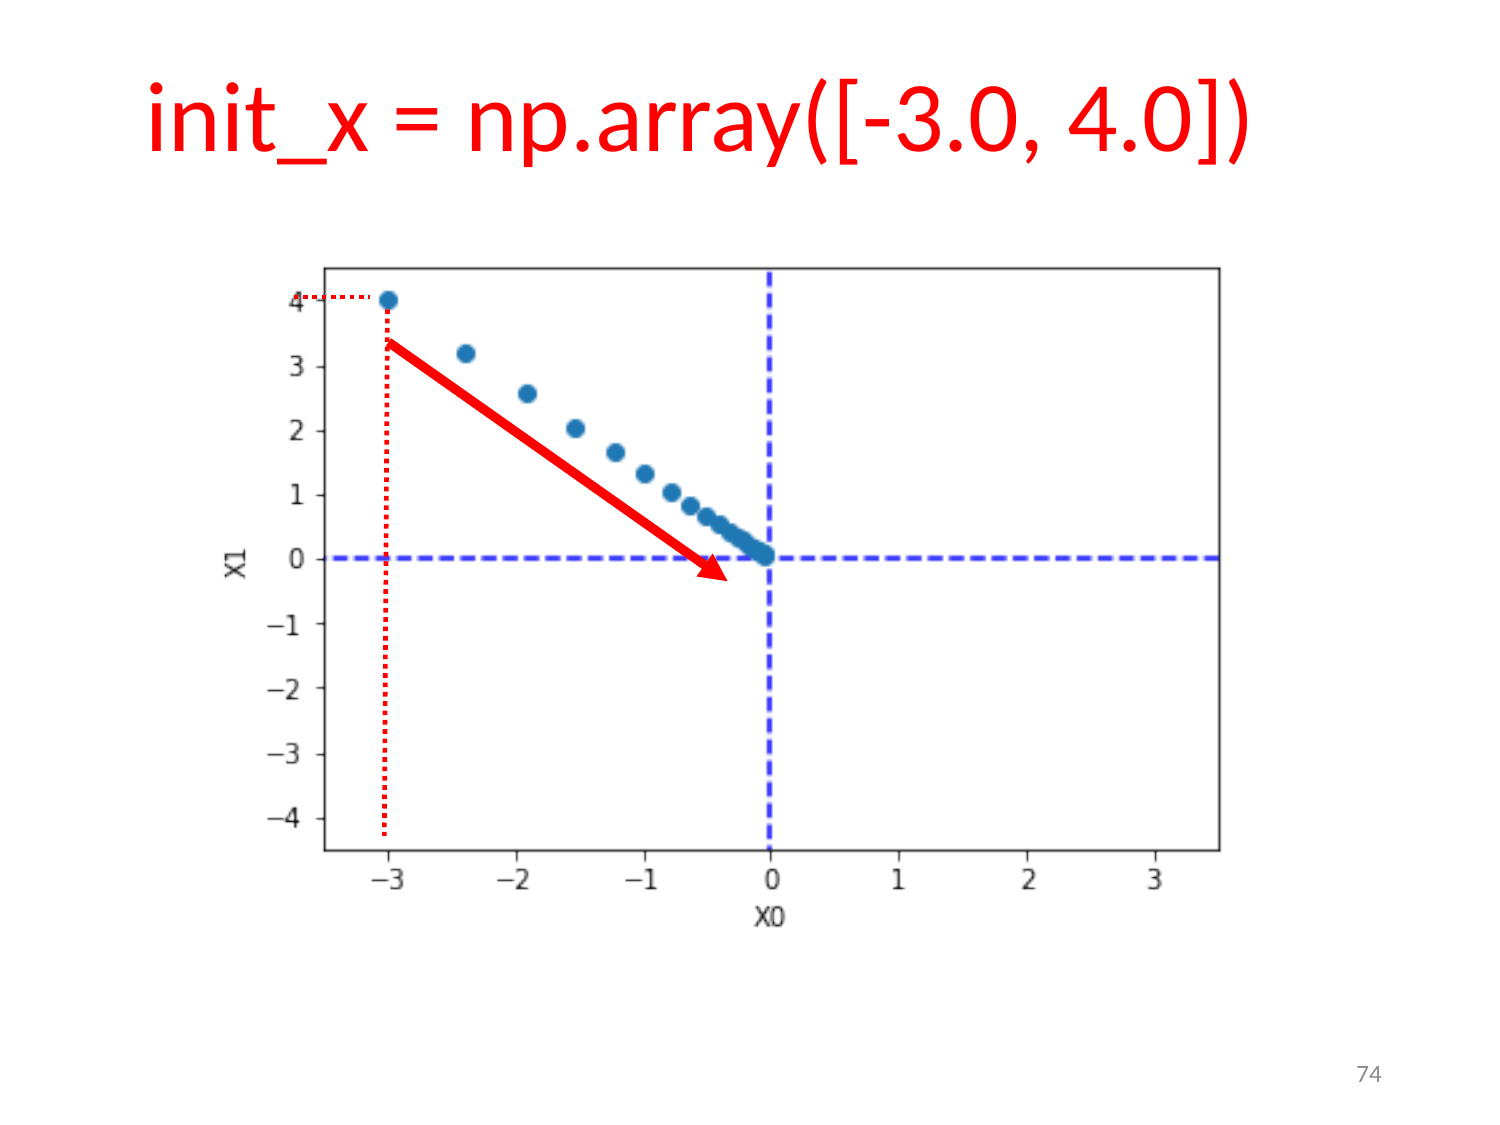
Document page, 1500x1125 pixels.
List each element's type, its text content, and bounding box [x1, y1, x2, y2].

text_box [388, 342, 728, 582]
slide_number 74 [1059, 1042, 1397, 1103]
text_box init_x = np.array([-3.0, 4.0]) [130, 44, 1361, 180]
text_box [384, 309, 388, 836]
picture [209, 241, 1246, 952]
